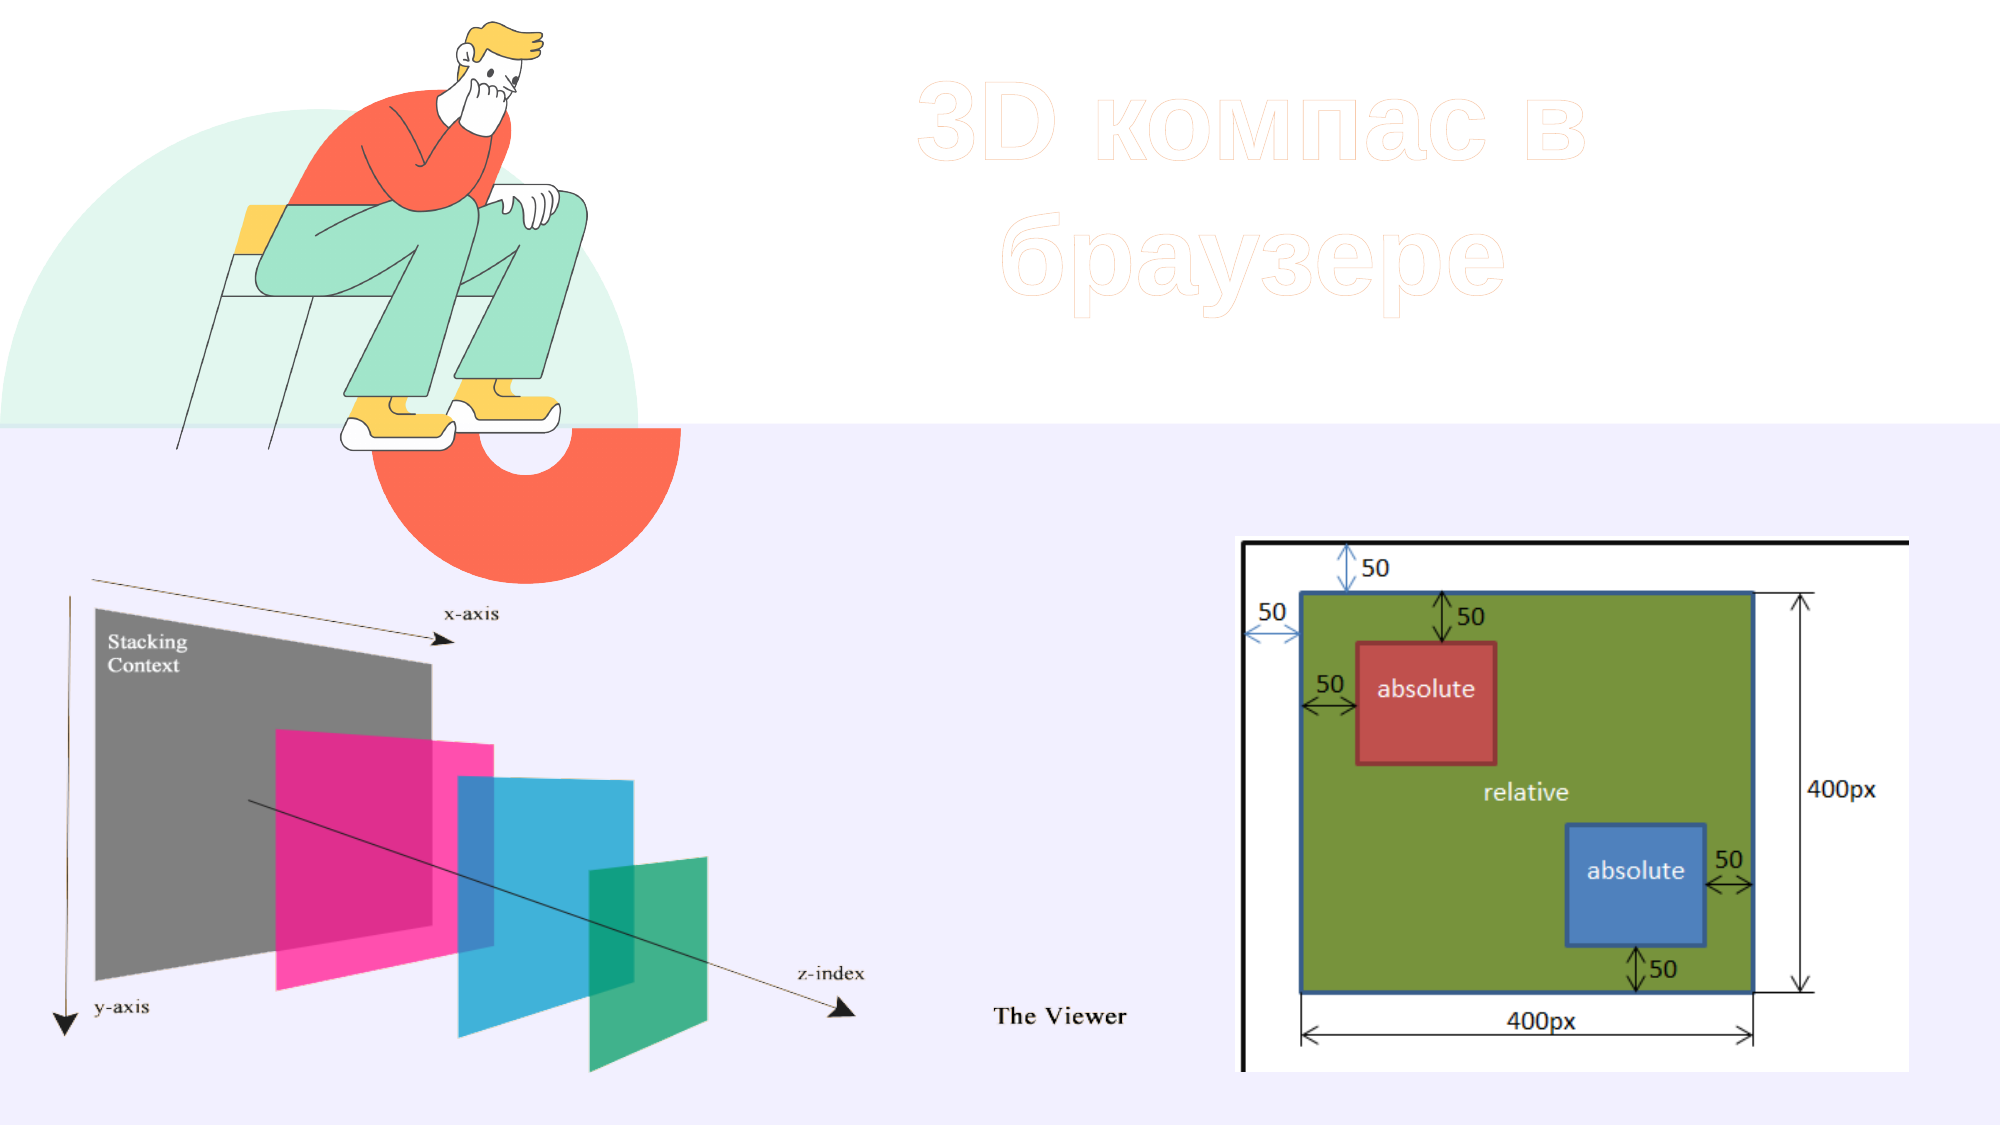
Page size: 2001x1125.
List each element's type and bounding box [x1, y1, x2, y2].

text_box [0, 21, 2000, 1125]
picture [4, 536, 1909, 1125]
